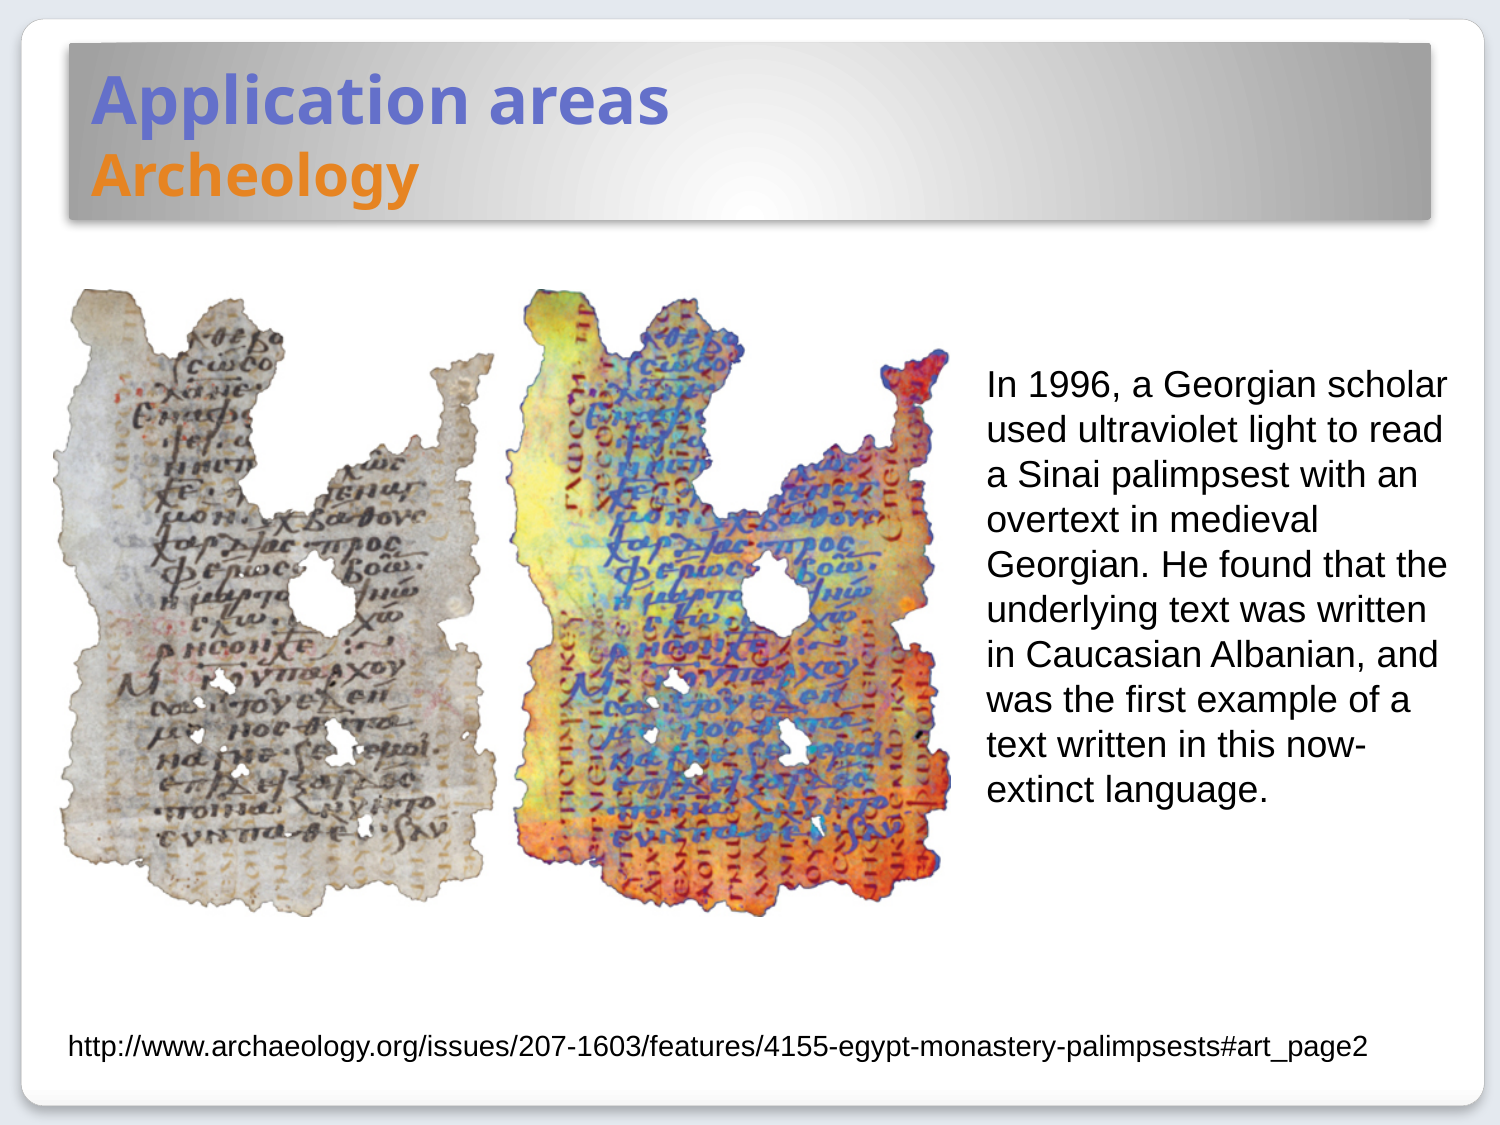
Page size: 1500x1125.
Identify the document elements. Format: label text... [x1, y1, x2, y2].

picture [52, 289, 951, 918]
text_box In 1996, a Georgian scholar used ultraviolet light to read a Sinai palimpsest with an overtext in medieval Georgian. He found that the underlying text was written in Caucasian Albanian, and was the first example of a text written in this now-extinct language. [971, 352, 1471, 818]
title Application areas Archeology [76, 42, 1420, 216]
text_box http://www.archaeology.org/issues/207-1603/features/4155-egypt-monastery-palimpsests#art_page2 [53, 1019, 1441, 1070]
